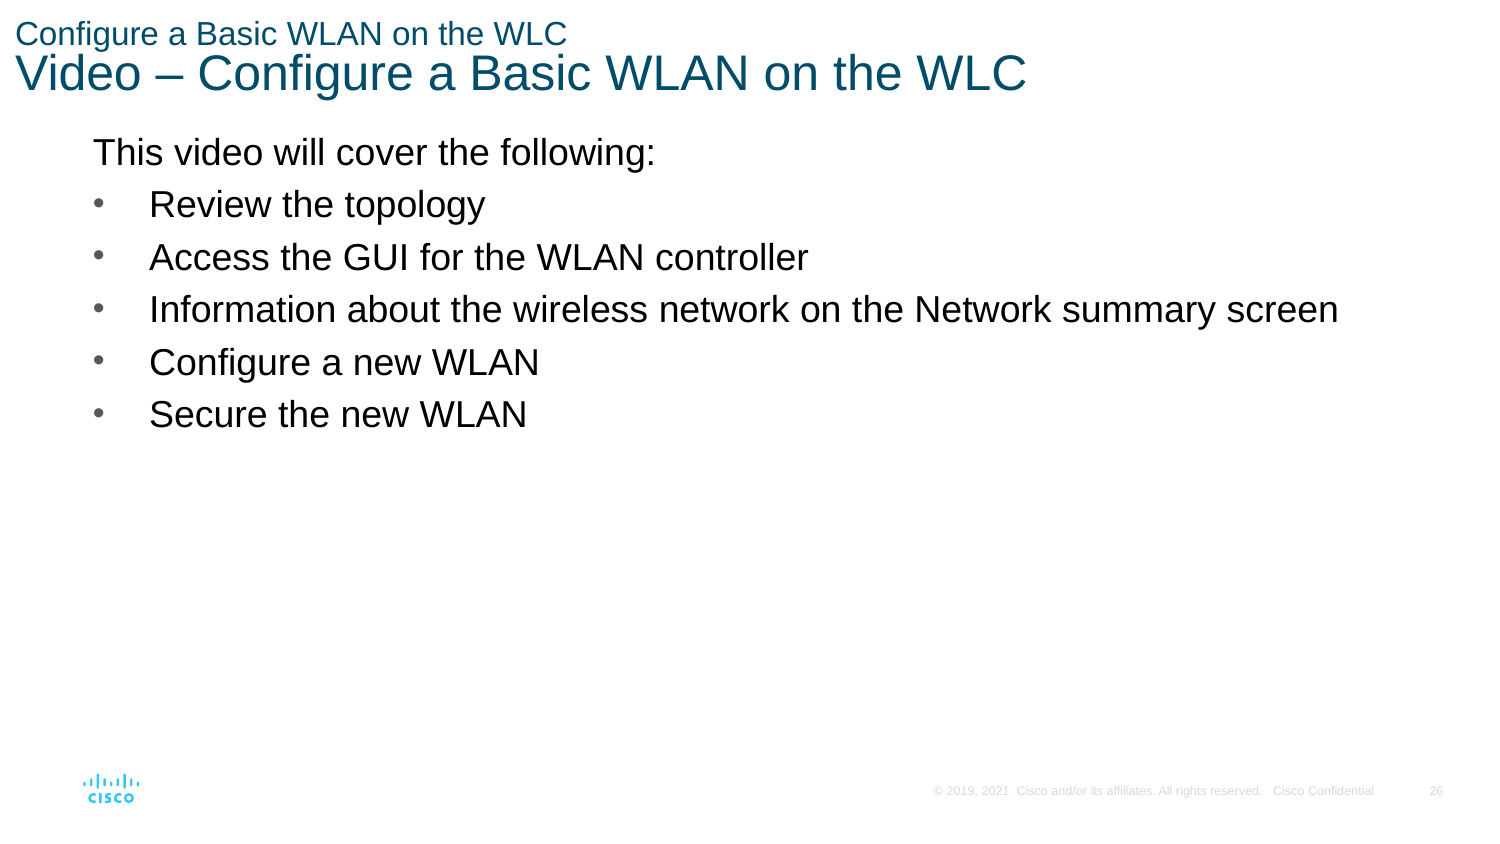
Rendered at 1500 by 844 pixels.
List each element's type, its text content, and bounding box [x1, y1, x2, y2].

title Configure a Basic WLAN on the WLC Video – Configure a Basic WLAN on the WLC [0, 0, 1369, 121]
list This video will cover the following: Review the topology Access the GUI for the WLAN controller Information about the wireless network on the Network summary screen Configure a new WLAN Secure the new WLAN [77, 120, 1437, 726]
